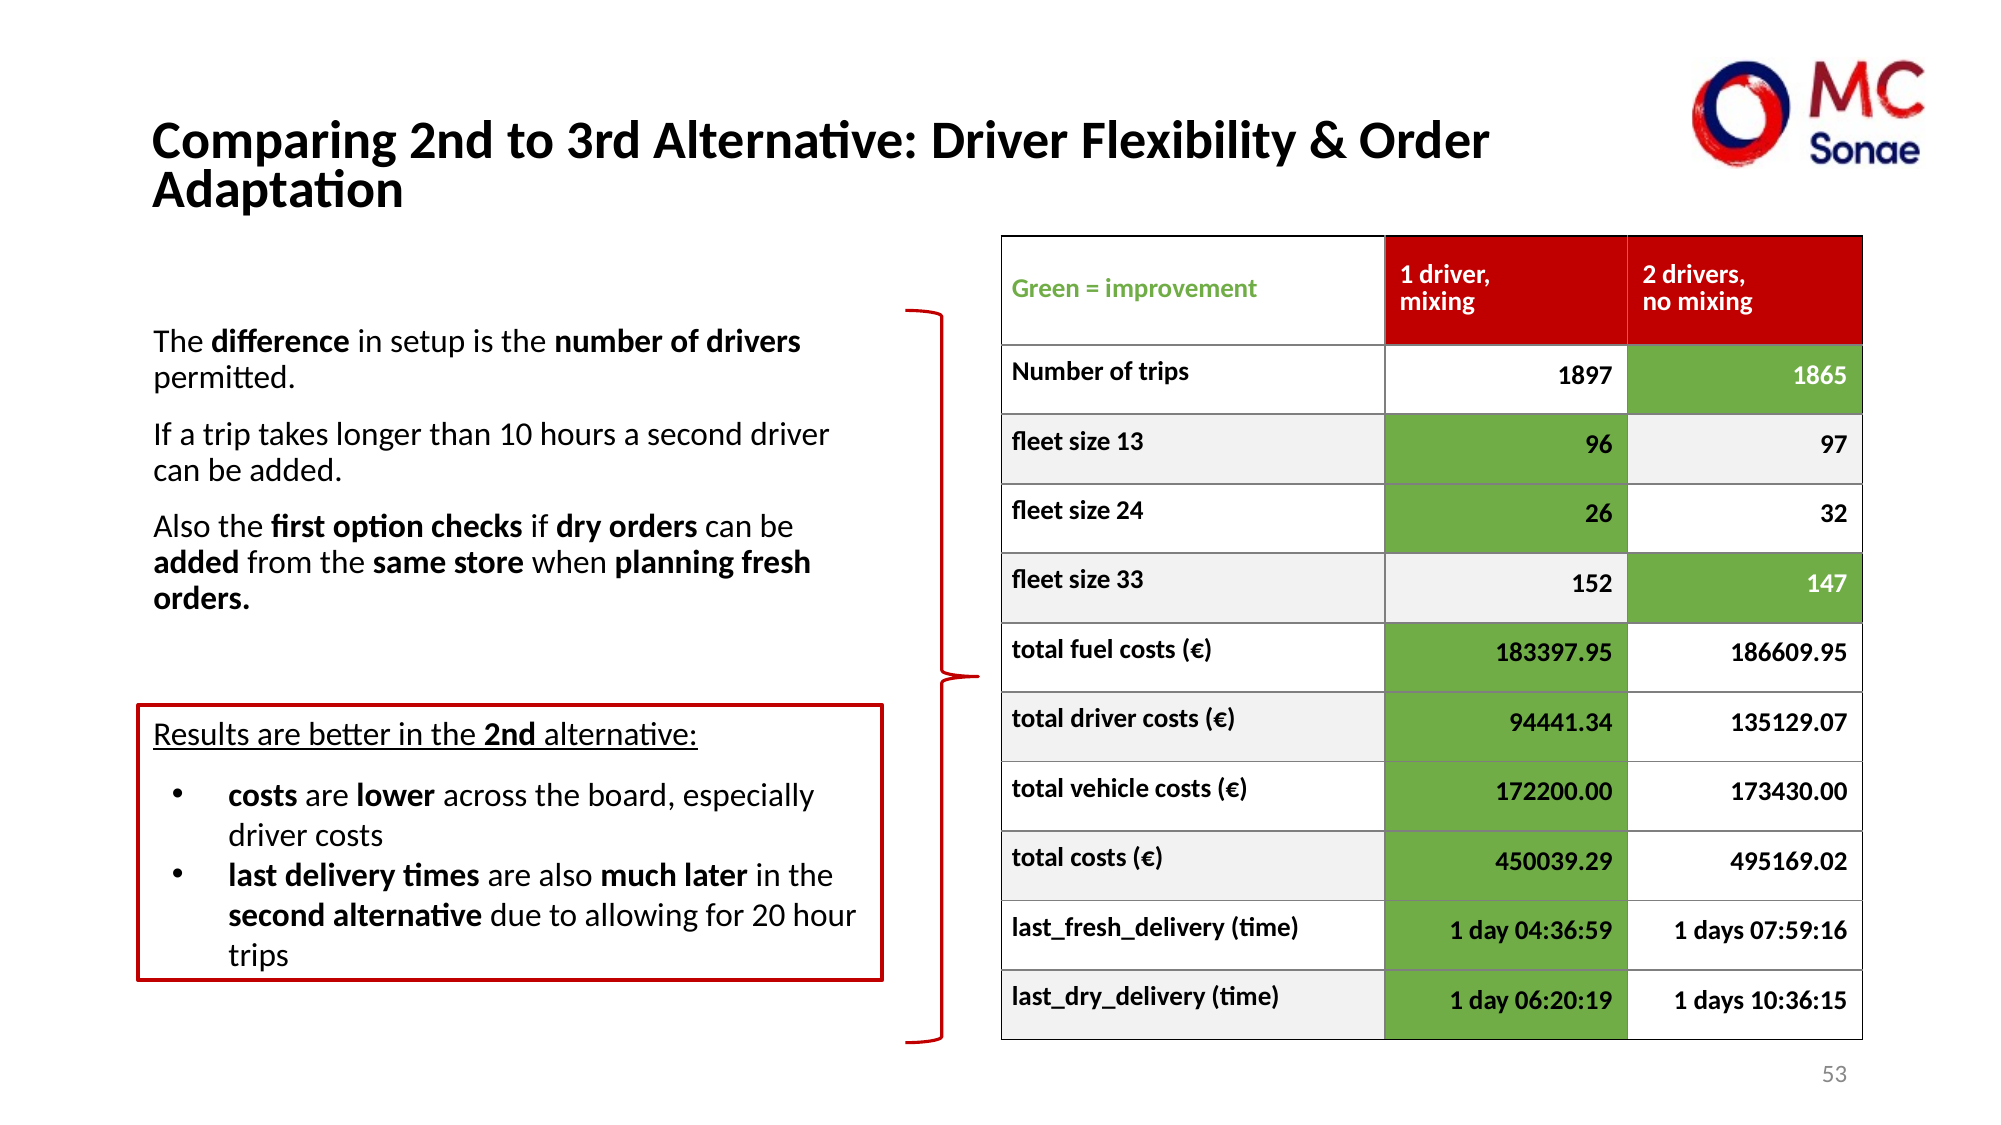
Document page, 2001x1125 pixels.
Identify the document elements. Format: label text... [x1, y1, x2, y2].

slide_number ‹#› [1412, 1042, 1863, 1103]
table_cell 1865 [1628, 346, 1862, 413]
table_cell 1 day 06:20:19 [1386, 971, 1627, 1039]
table_cell 1 days 07:59:16 [1628, 901, 1862, 969]
table_cell Number of trips [1002, 346, 1384, 413]
table_cell 1897 [1386, 346, 1627, 413]
table_cell 173430.00 [1628, 762, 1862, 830]
table_header 1 driver, mixing [1386, 278, 1627, 344]
table_header Green = improvement [1002, 278, 1384, 344]
table_cell 97 [1628, 415, 1862, 483]
table_cell 183397.95 [1386, 624, 1627, 691]
table_cell 147 [1628, 554, 1862, 622]
text_box Results are better in the 2nd alternative: costs are lower across the board, especially driver costs last delivery times are also much later in the second alternative due to allowing for 20 hour trips [138, 705, 883, 981]
table_cell 96 [1386, 415, 1627, 483]
table_cell fleet size 24 [1002, 485, 1384, 552]
table_cell total driver costs (€) [1002, 693, 1384, 761]
table_cell 186609.95 [1628, 624, 1862, 691]
table_cell 1 day 04:36:59 [1386, 901, 1627, 969]
picture [1691, 57, 1926, 169]
table_cell total fuel costs (€) [1002, 624, 1384, 691]
table_cell fleet size 33 [1002, 554, 1384, 622]
table_cell 172200.00 [1386, 762, 1627, 830]
text_box [905, 310, 979, 1043]
table_cell last_fresh_delivery (time) [1002, 901, 1384, 969]
table_cell 94441.34 [1386, 693, 1627, 761]
table_cell 32 [1628, 485, 1862, 552]
table_cell 495169.02 [1628, 832, 1862, 900]
table_cell total costs (€) [1002, 832, 1384, 900]
list The difference in setup is the number of drivers permitted. If a trip takes longer than 10 hours a second driver can be added. Also the first option checks if dry orders can be added from the same store when planning fresh orders. [138, 316, 883, 660]
table_cell last_dry_delivery (time) [1002, 971, 1384, 1039]
table_cell 152 [1386, 554, 1627, 622]
text_box Comparing 2nd to 3rd Alternative: Driver Flexibility & Order Adaptation [137, 59, 1747, 278]
table_cell fleet size 13 [1002, 415, 1384, 483]
table_cell 450039.29 [1386, 832, 1627, 900]
table_cell 1 days 10:36:15 [1628, 971, 1862, 1039]
table_cell 135129.07 [1628, 693, 1862, 761]
table_cell total vehicle costs (€) [1002, 762, 1384, 830]
table_cell 26 [1386, 485, 1627, 552]
table_header 2 drivers, no mixing [1628, 237, 1862, 344]
